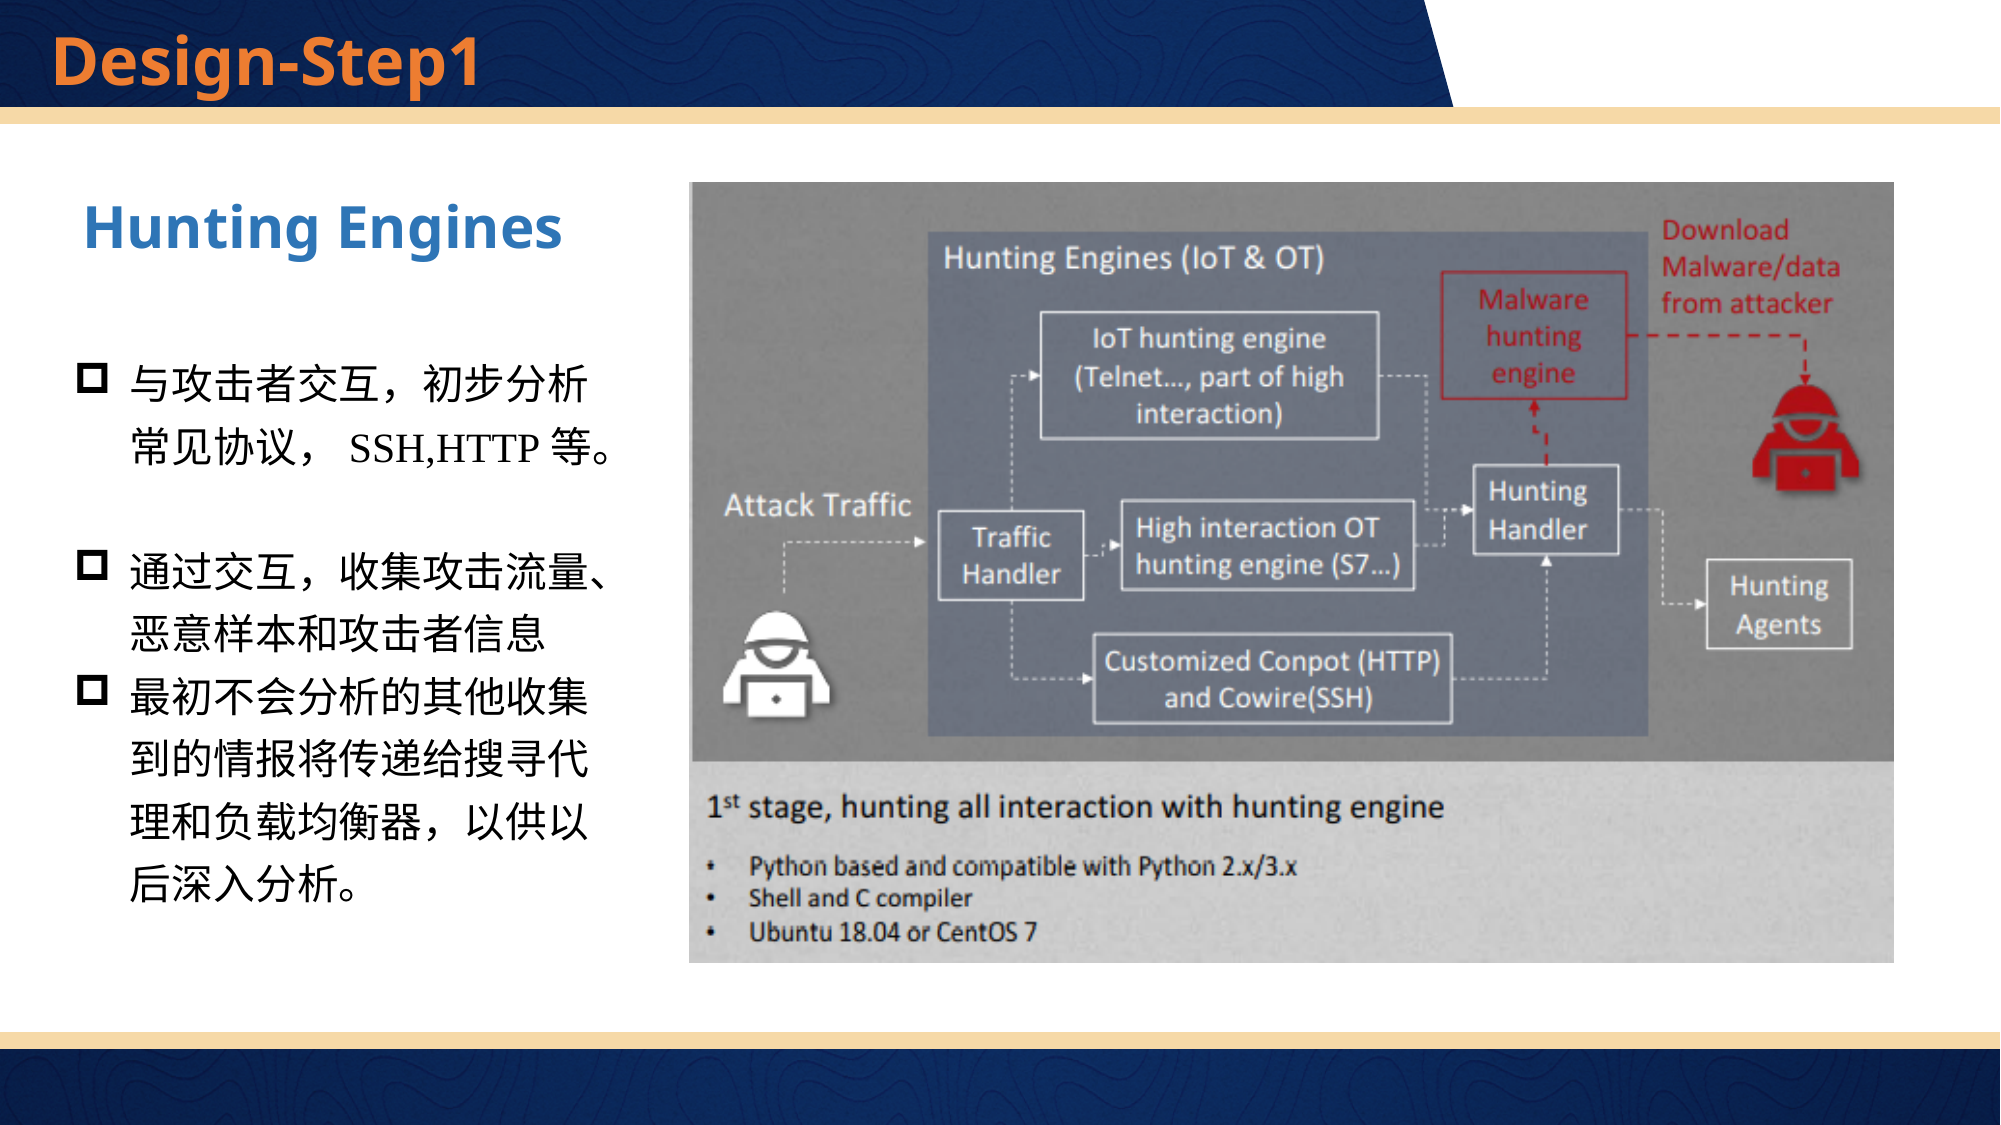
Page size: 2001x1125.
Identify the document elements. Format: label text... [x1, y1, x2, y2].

picture [0, 0, 1457, 115]
picture [0, 1041, 2000, 1125]
text_box Hunting Engines [67, 183, 689, 268]
picture [689, 182, 1894, 963]
text_box 与攻击者交互，初步分析常见协议，SSH,HTTP等。 通过交互，收集攻击流量、恶意样本和攻击者信息 最初不会分析的其他收集到的情报将传递给搜寻代理和负载均衡器，以供以后深入分析。 [58, 338, 623, 916]
